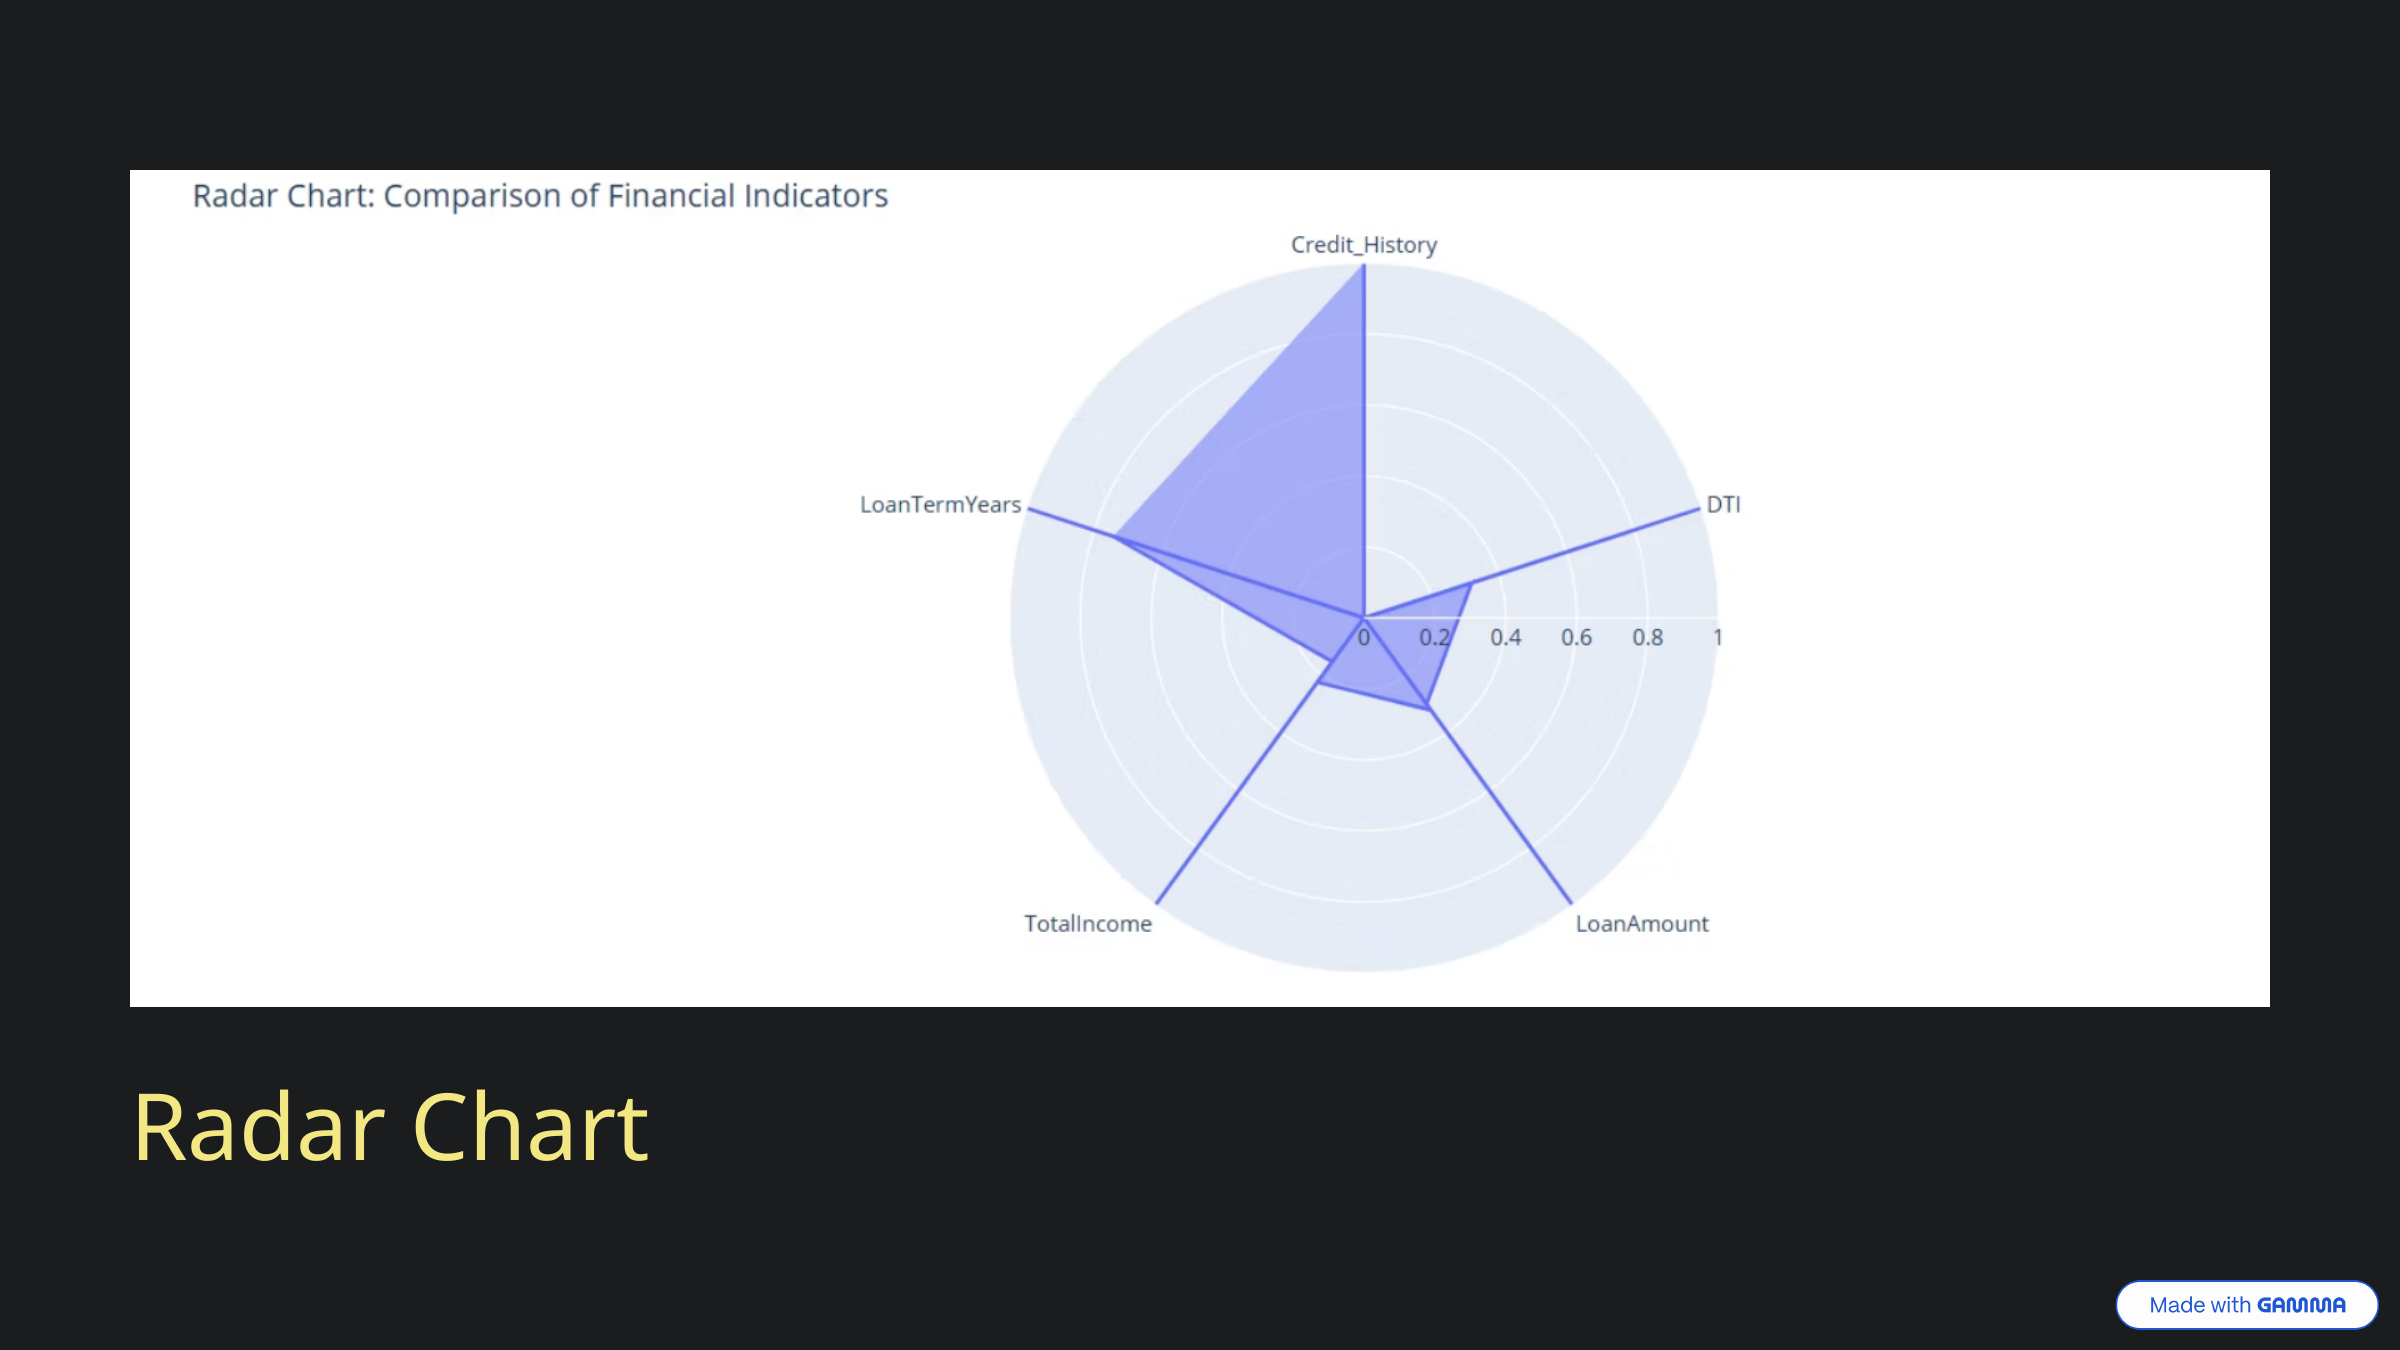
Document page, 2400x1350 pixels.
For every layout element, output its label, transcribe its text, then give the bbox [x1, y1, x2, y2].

text_box Radar Chart [130, 1062, 1061, 1180]
picture [2106, 1271, 2389, 1339]
picture [130, 170, 2270, 1007]
